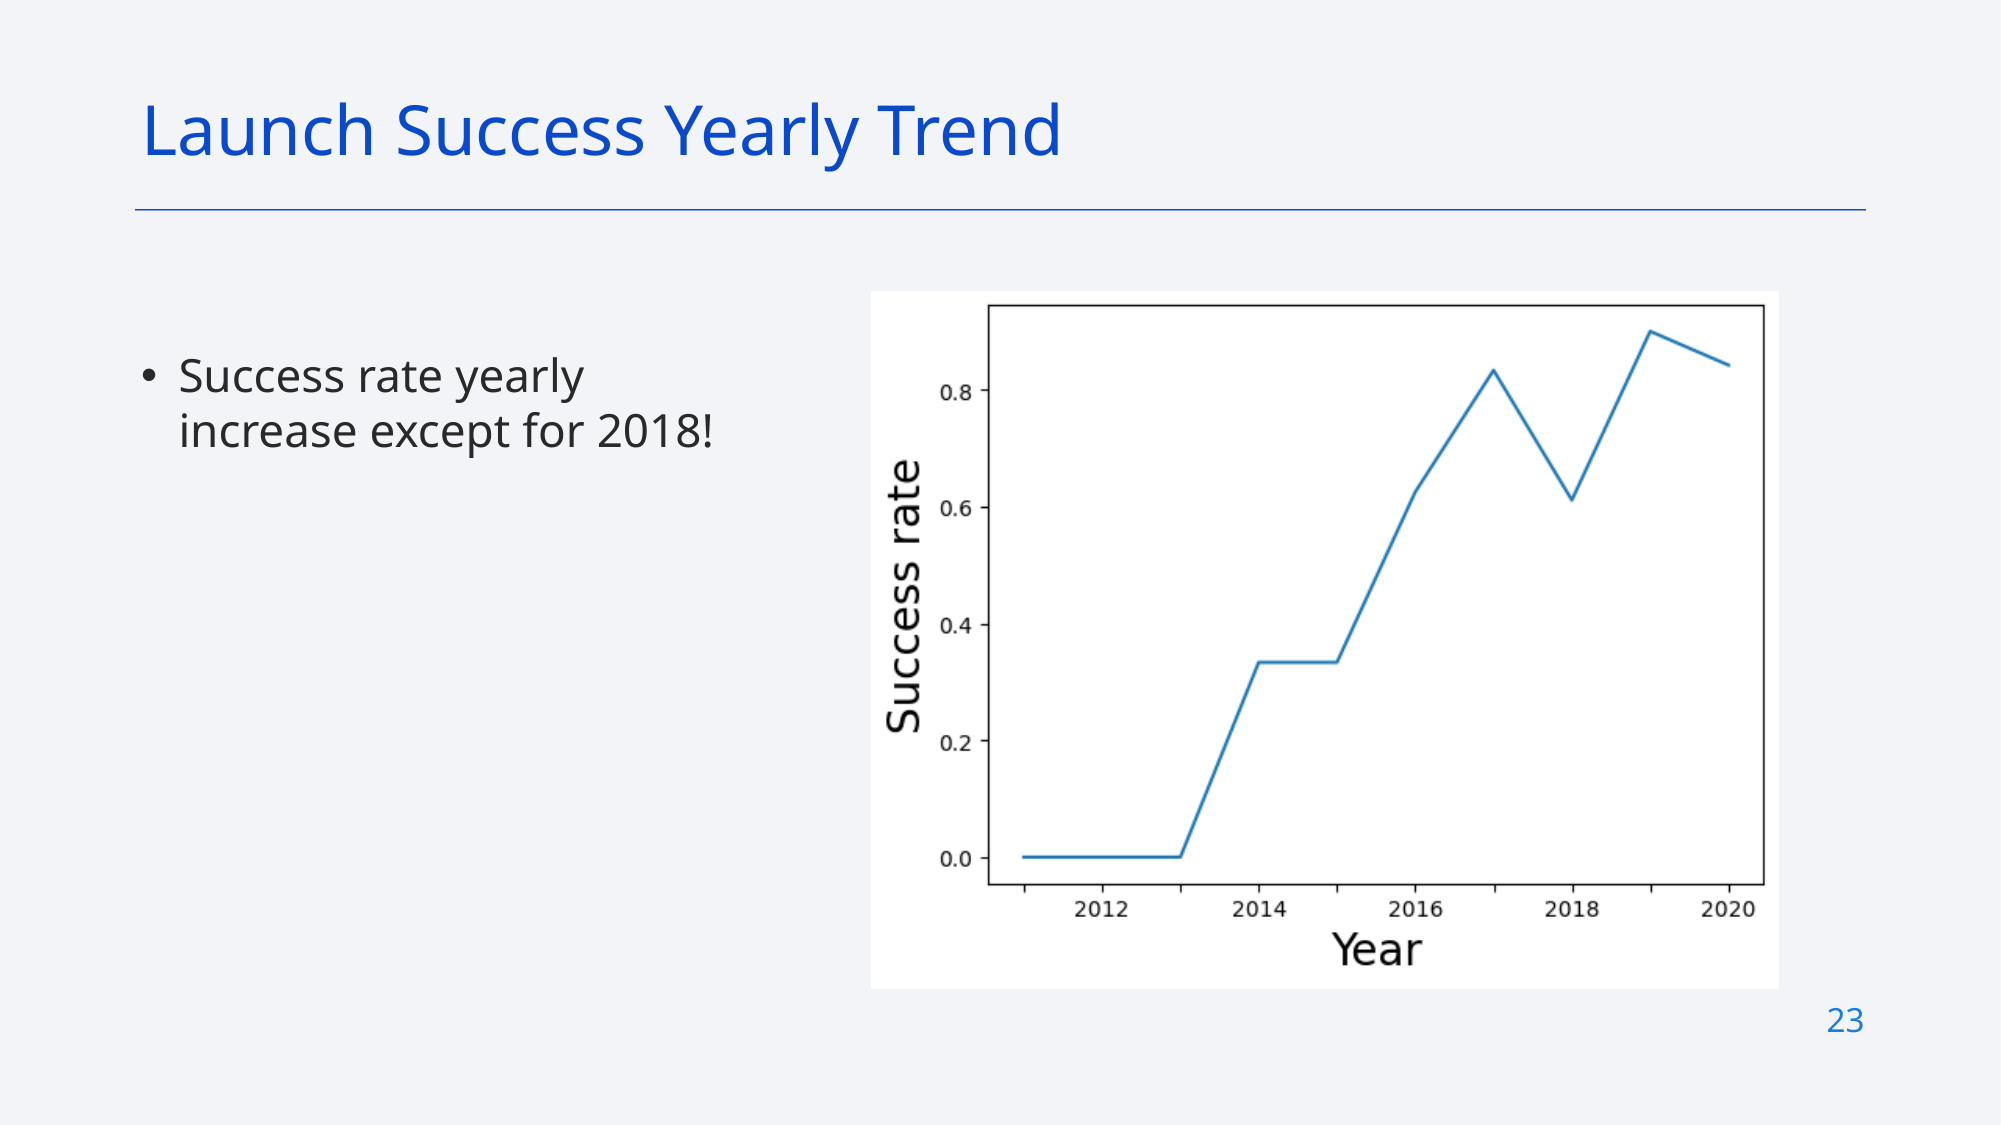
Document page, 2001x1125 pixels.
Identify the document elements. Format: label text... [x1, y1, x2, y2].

picture [0, 0, 2001, 1125]
slide_number 23 [1429, 988, 1880, 1055]
list Success rate yearly increase except for 2018! [126, 339, 772, 965]
text_box Launch Success Yearly Trend [126, 88, 1852, 179]
